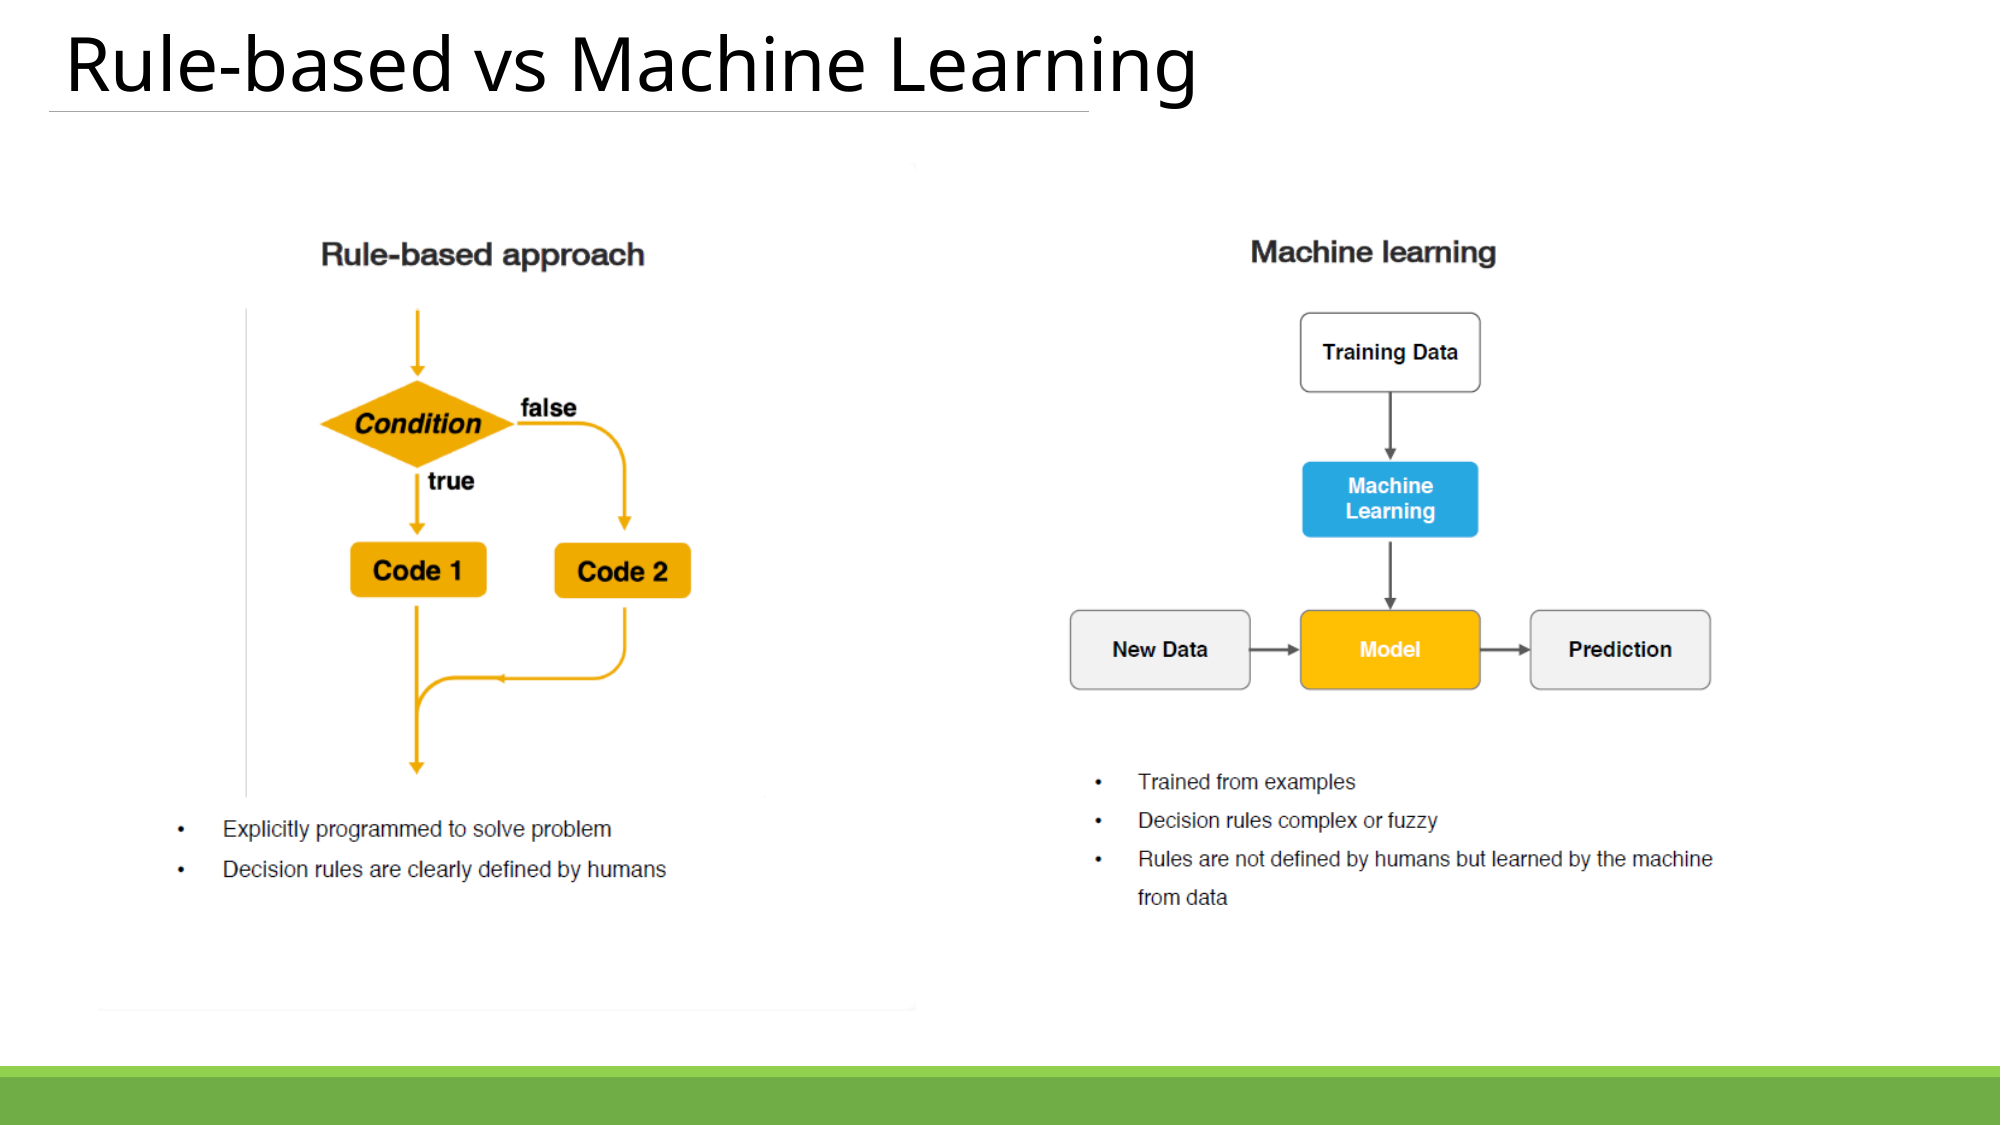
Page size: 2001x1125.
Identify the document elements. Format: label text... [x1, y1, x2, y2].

picture [999, 161, 1762, 964]
title Rule-based vs Machine Learning [49, 22, 1960, 112]
picture [98, 163, 916, 1011]
